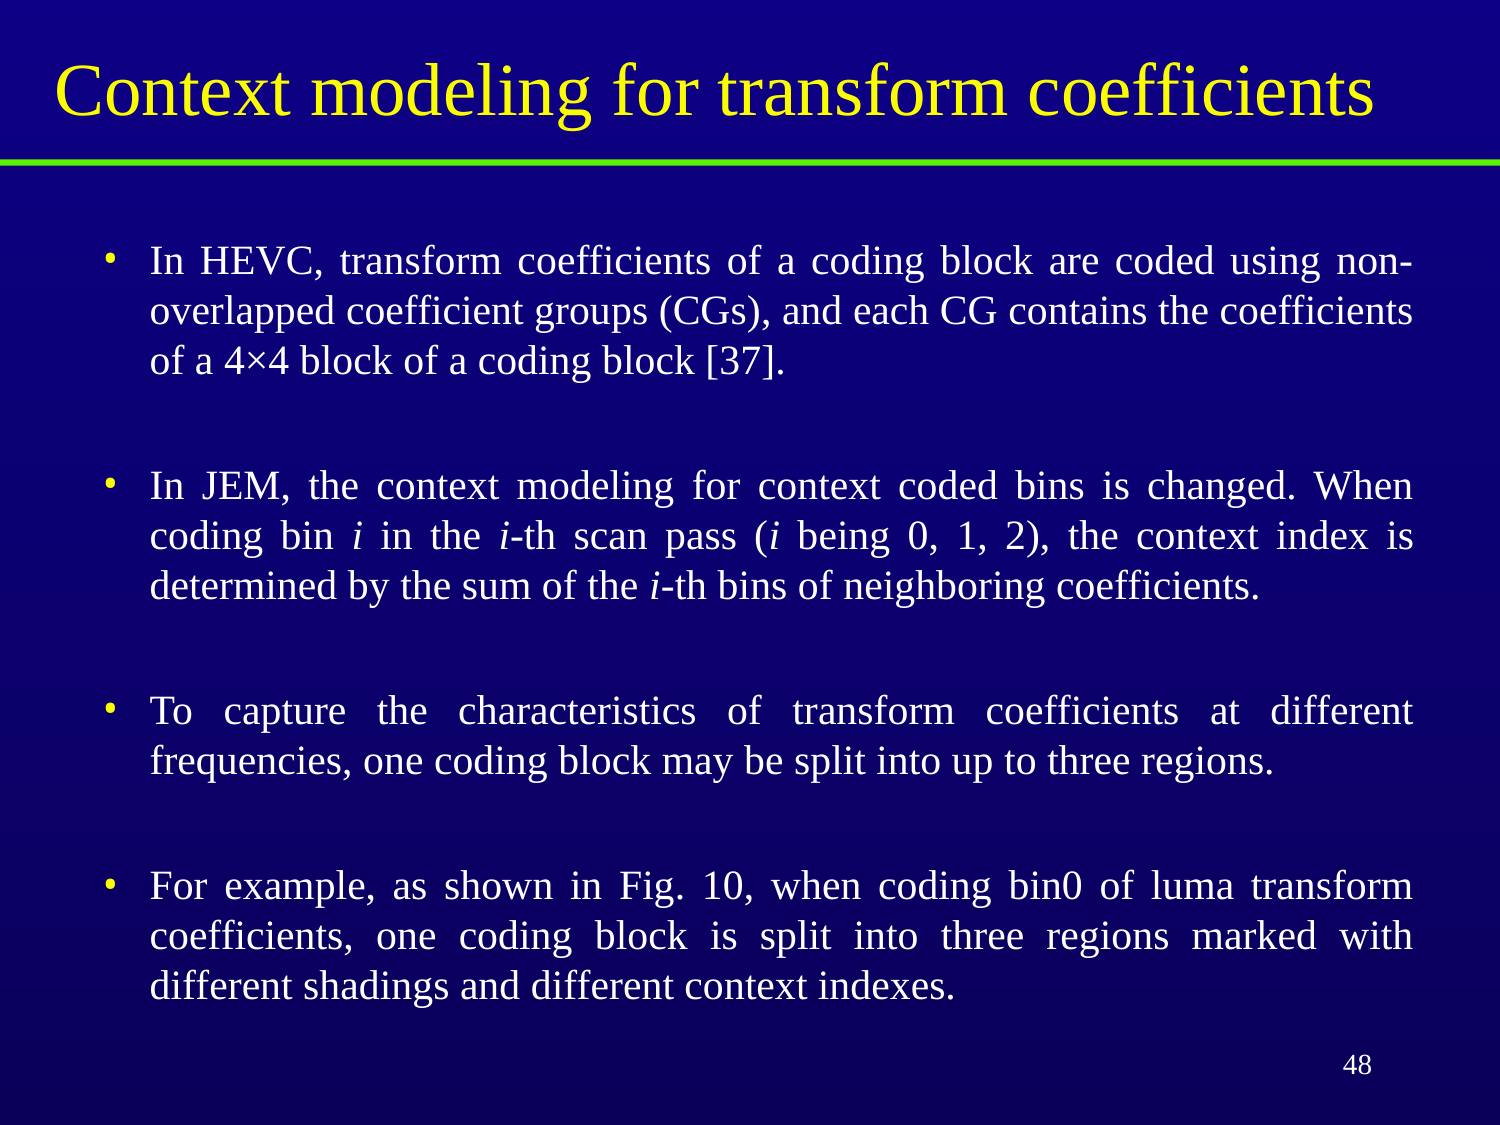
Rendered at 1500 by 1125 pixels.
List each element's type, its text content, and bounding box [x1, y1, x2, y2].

slide_number 48 [1074, 1024, 1388, 1101]
title Context modeling for transform coefficients [39, 46, 1459, 136]
list In HEVC, transform coefficients of a coding block are coded using non-overlapped coefficient groups (CGs), and each CG contains the coefficients of a 4×4 block of a coding block [37]. In JEM, the context modeling for context coded bins is changed. When coding bin i in the i-th scan pass (i being 0, 1, 2), the context index is determined by the sum of the i-th bins of neighboring coefficients. To capture the characteristics of transform coefficients at different frequencies, one coding block may be split into up to three regions. For example, as shown in Fig. 10, when coding bin0 of luma transform coefficients, one coding block is split into three regions marked with different shadings and different context indexes. [87, 224, 1430, 1002]
